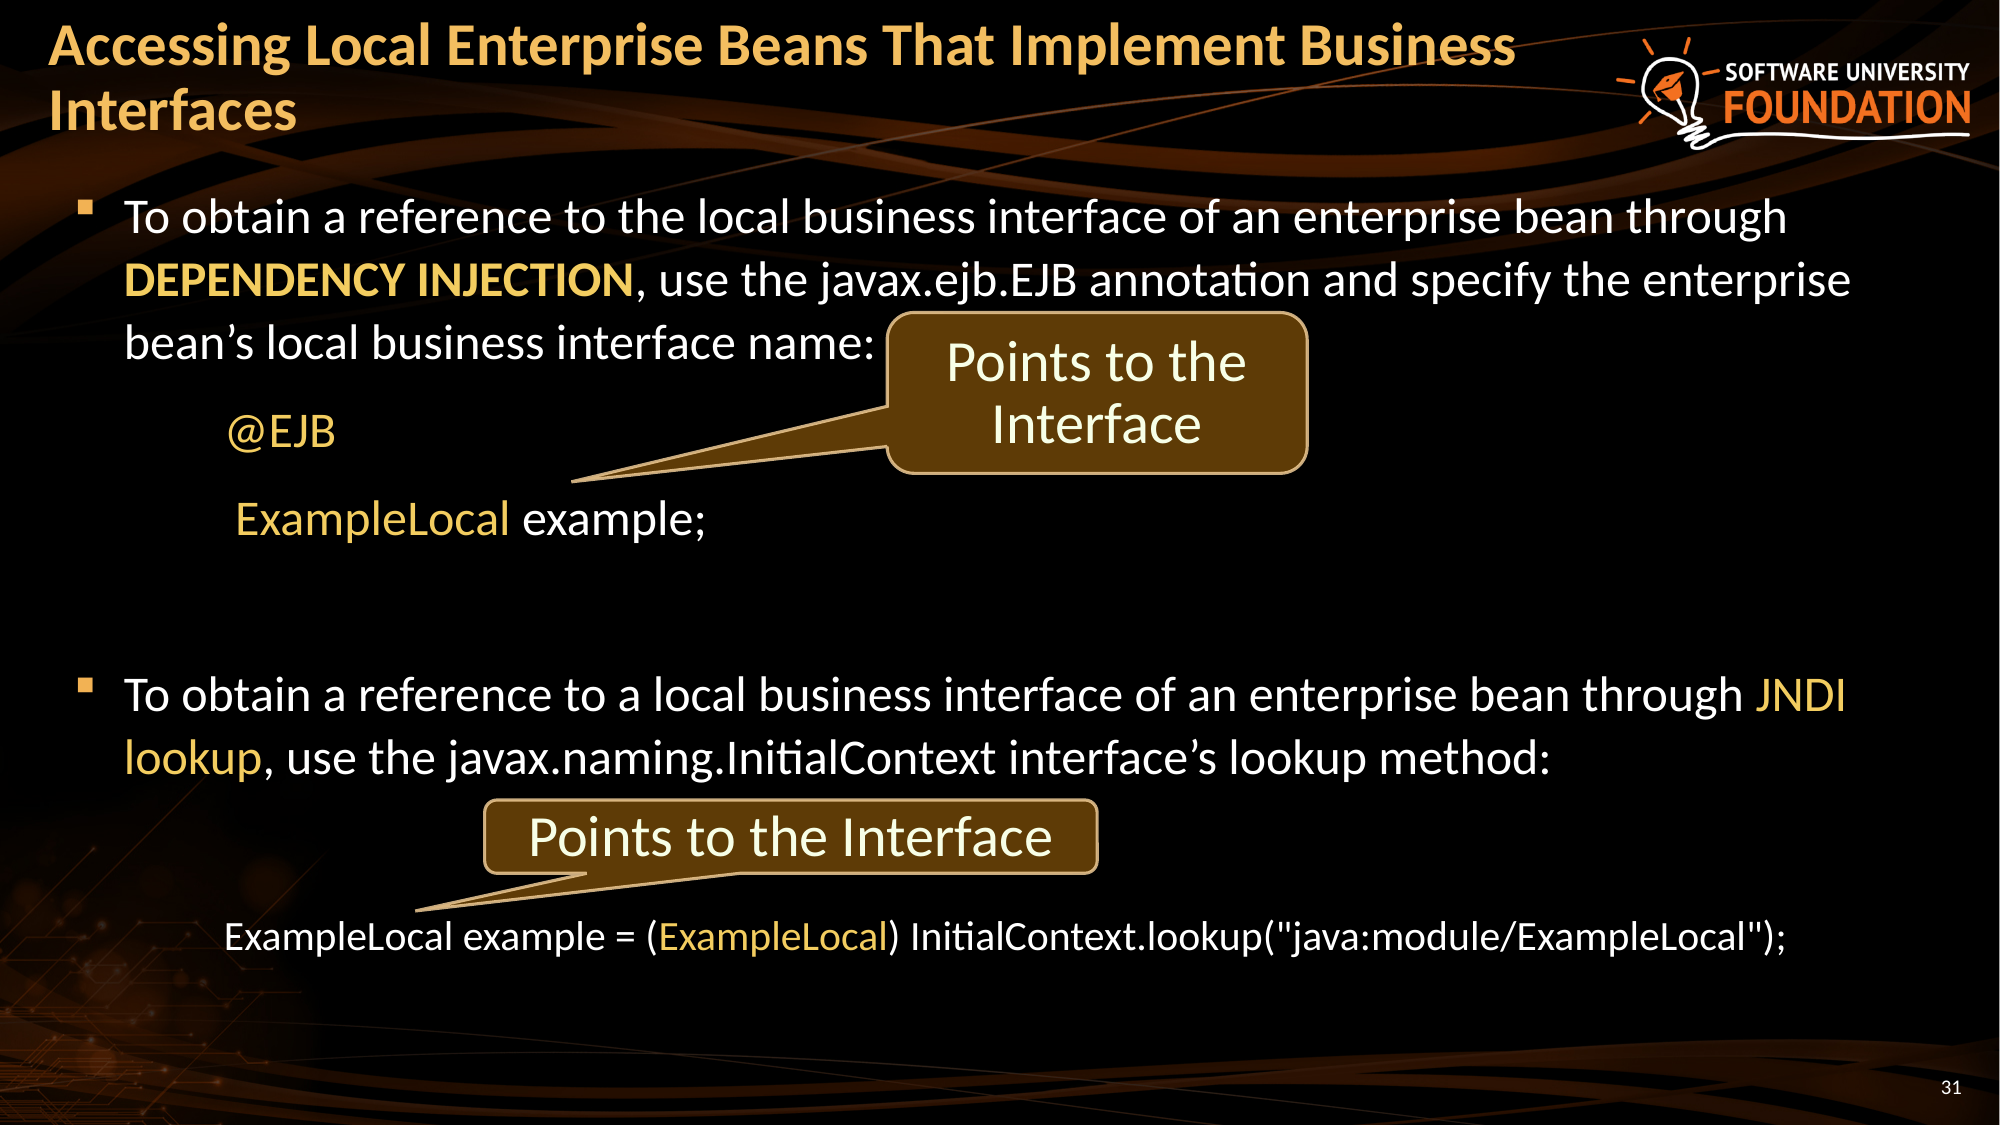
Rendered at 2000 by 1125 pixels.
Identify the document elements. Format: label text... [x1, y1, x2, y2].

picture [0, 0, 2000, 1125]
list [31, 149, 1968, 1071]
text_box Points to the Interface [415, 798, 1099, 913]
text_box Points to the Interface [571, 311, 1309, 483]
title Accessing Local Enterprise Beans That Implement Business Interfaces [31, 6, 1603, 150]
slide_number 31 [1897, 1096, 1968, 1103]
text_box To obtain a reference to the local business interface of an enterprise bean through DEPENDENCY INJECTION, use the javax.ejb.EJB annotation and specify the enterprise bean’s local business interface name: @EJB ExampleLocal example; To obtain a reference to a local business interface of an enterprise bean through JNDI lookup, use the javax.naming.InitialContext interface’s lookup method: ExampleLocal example = (ExampleLocal) InitialContext.lookup("java:module/ExampleLocal"); [56, 174, 1993, 1096]
